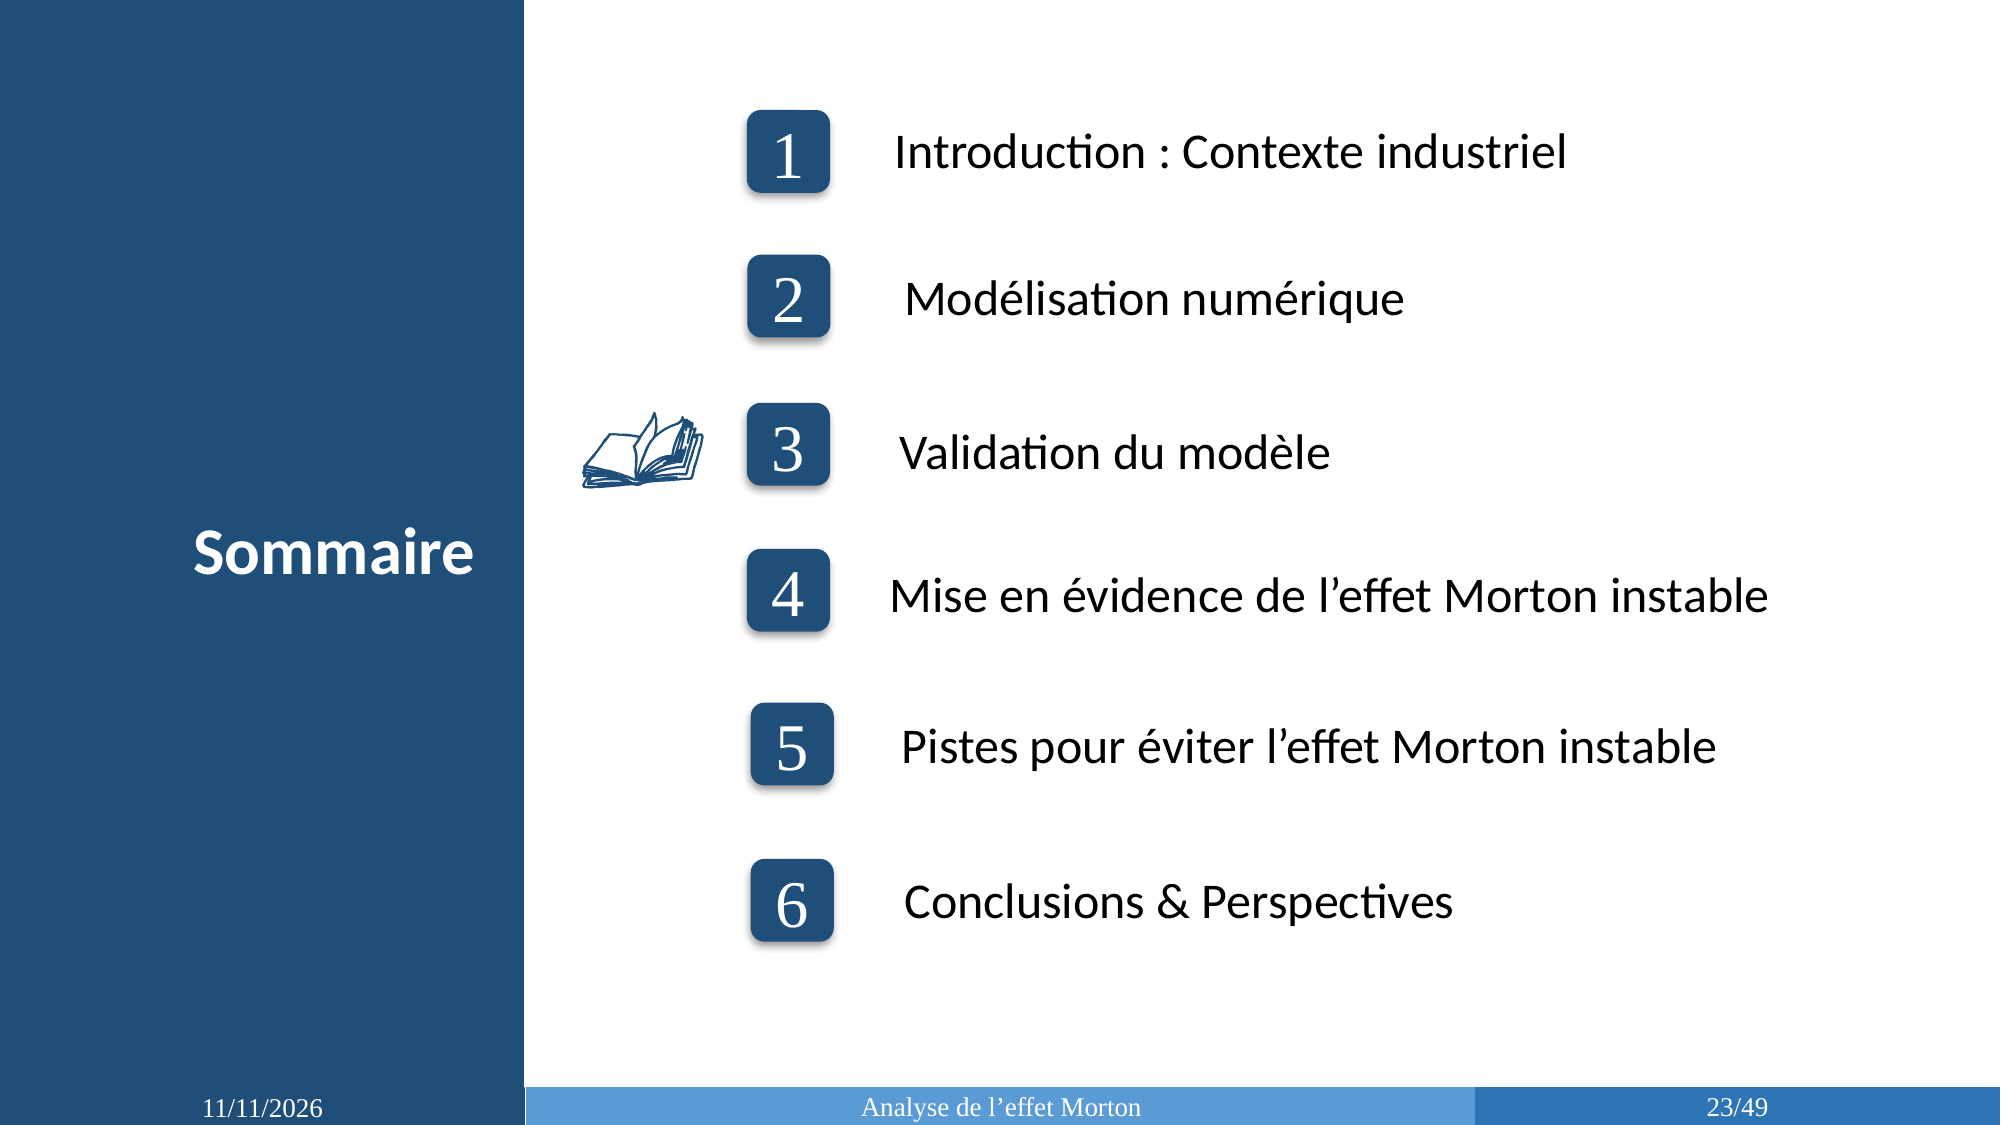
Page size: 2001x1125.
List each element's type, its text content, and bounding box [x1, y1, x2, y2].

text_box Sommaire [178, 500, 491, 596]
text_box 3 [745, 401, 832, 487]
footer Analyse de l’effet Morton [526, 1087, 1475, 1125]
text_box 4 [745, 547, 832, 633]
text_box 5 [749, 701, 835, 787]
text_box 6 [749, 857, 835, 943]
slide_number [0, 1087, 525, 1125]
text_box Introduction : Contexte industriel [880, 111, 1583, 186]
text_box Modélisation numérique [889, 258, 1421, 333]
text_box Validation du modèle [885, 411, 1347, 487]
text_box 2 [746, 253, 832, 339]
text_box [0, 0, 524, 1087]
text_box Pistes pour éviter l’effet Morton instable [886, 706, 1733, 781]
text_box Conclusions & Perspectives [889, 861, 1470, 936]
text_box 1 [745, 108, 832, 194]
text_box [582, 412, 703, 488]
slide_number 23/49 [1475, 1087, 2000, 1125]
text_box Mise en évidence de l’effet Morton instable [874, 554, 1785, 630]
